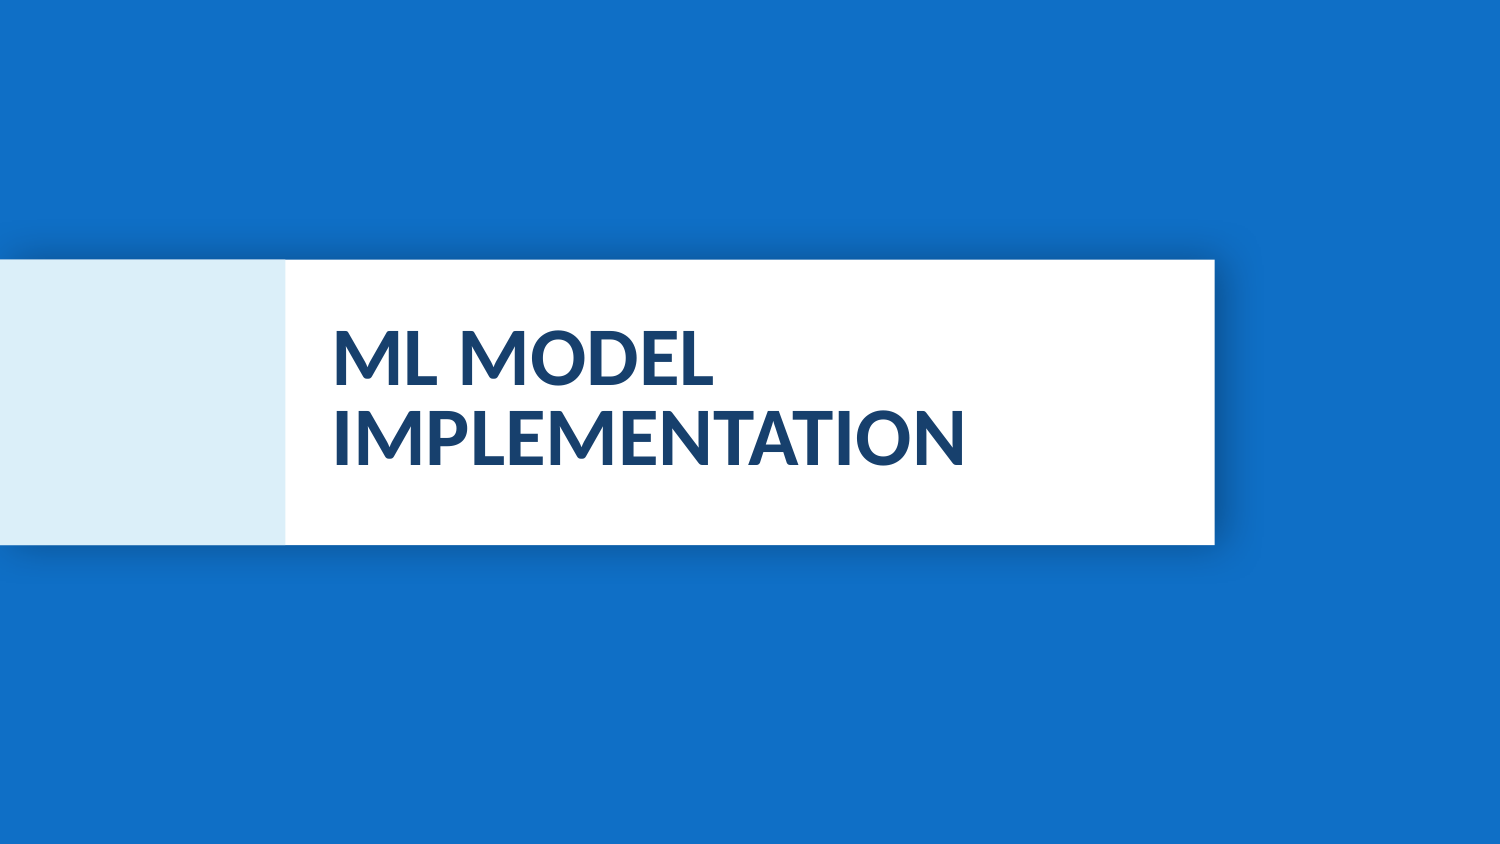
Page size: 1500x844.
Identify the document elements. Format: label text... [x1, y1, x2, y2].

text_box [0, 258, 285, 545]
title ML MODEL IMPLEMENTATION [330, 314, 1170, 489]
